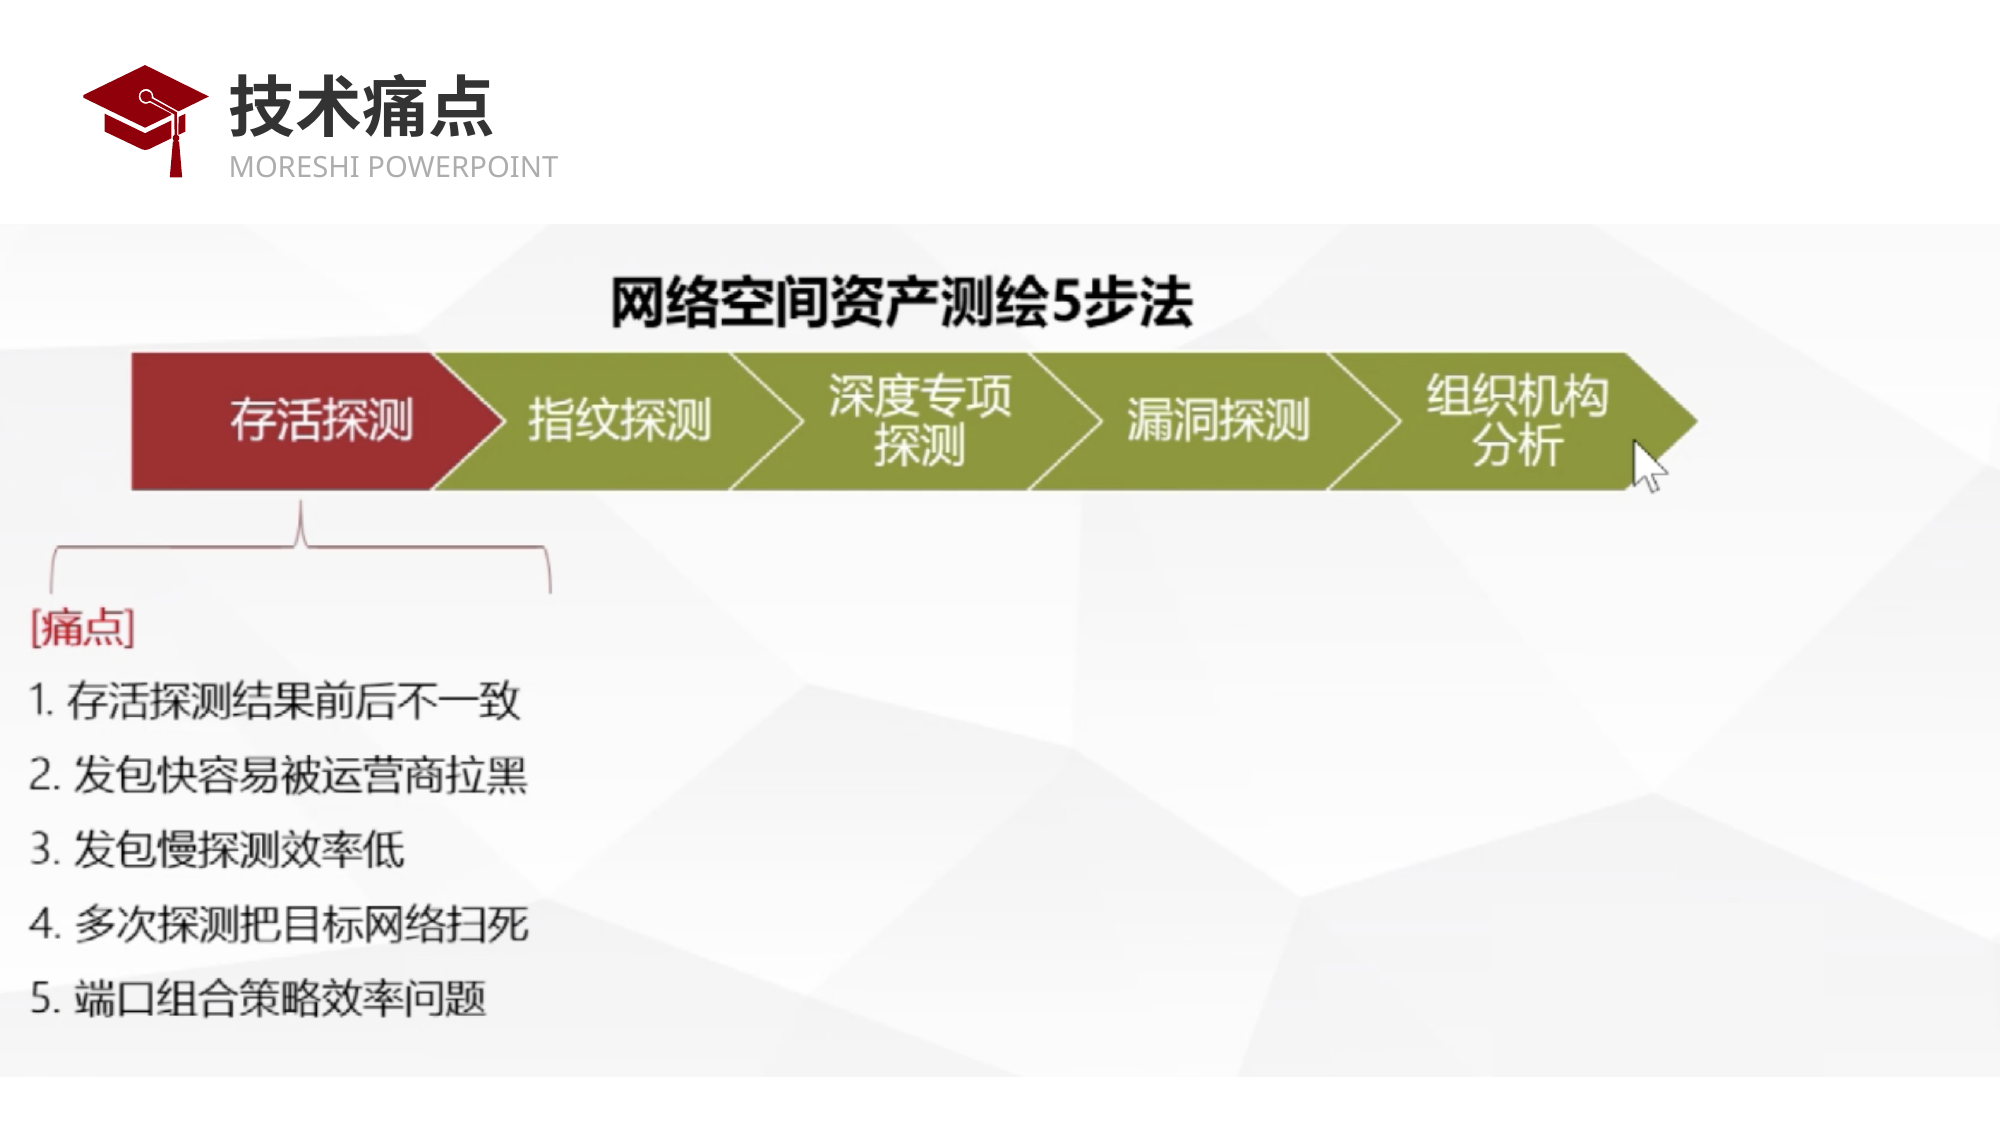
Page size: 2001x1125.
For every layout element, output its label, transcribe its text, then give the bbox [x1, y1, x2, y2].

title 技术痛点 [213, 55, 1862, 165]
picture [0, 224, 2000, 1077]
